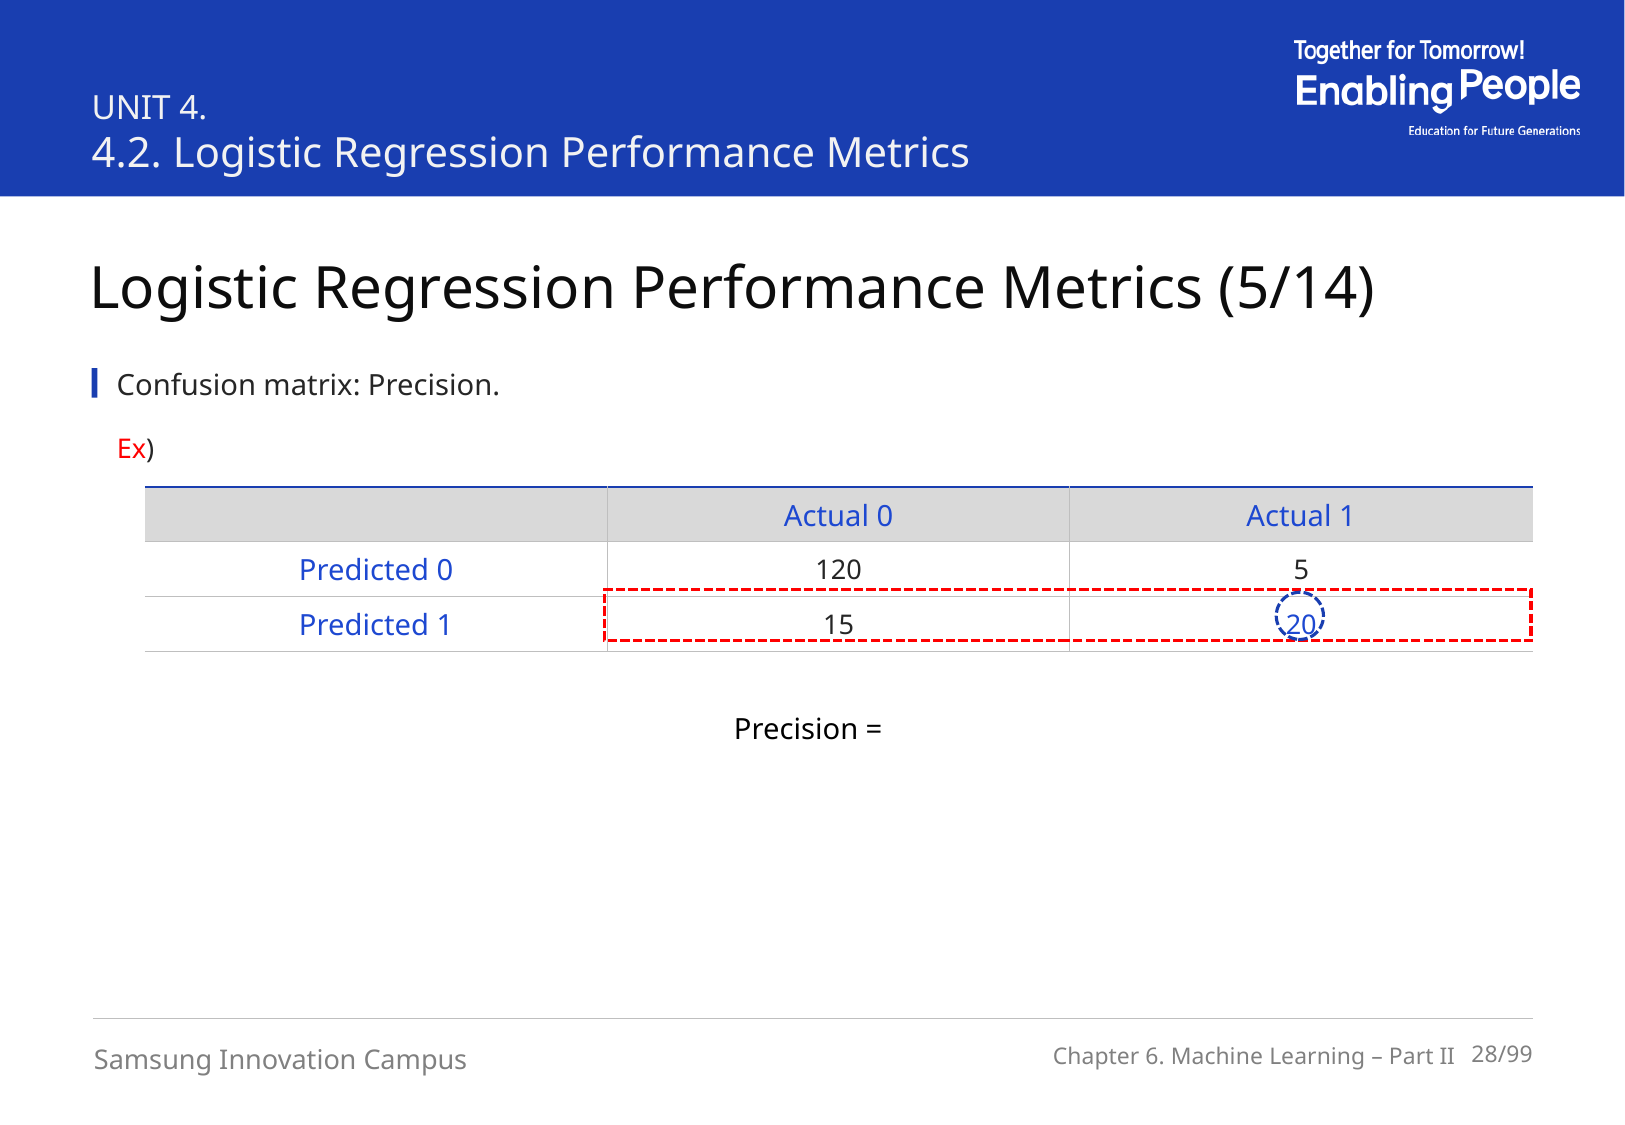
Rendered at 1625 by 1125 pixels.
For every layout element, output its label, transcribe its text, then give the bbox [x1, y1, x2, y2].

table_cell 5 [1070, 542, 1533, 596]
table_cell Predicted 1 [145, 597, 607, 651]
text_box UNIT 4. 4.2. Logistic Regression Performance Metrics [91, 85, 1048, 177]
text_box [1275, 591, 1325, 641]
table_cell Predicted 0 [145, 542, 607, 596]
text_box [603, 589, 1532, 642]
table_cell 120 [608, 542, 1069, 589]
picture [1294, 40, 1580, 135]
table_header Actual 0 [608, 488, 1069, 541]
text_box Logistic Regression Performance Metrics (5/14) [89, 249, 1534, 321]
table_cell 15 [608, 641, 1069, 651]
table_header Actual 1 [1070, 488, 1533, 541]
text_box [91, 366, 1533, 402]
table_header [145, 488, 607, 541]
table_cell 20 [1070, 597, 1533, 651]
text_box Ex) [116, 418, 1534, 477]
